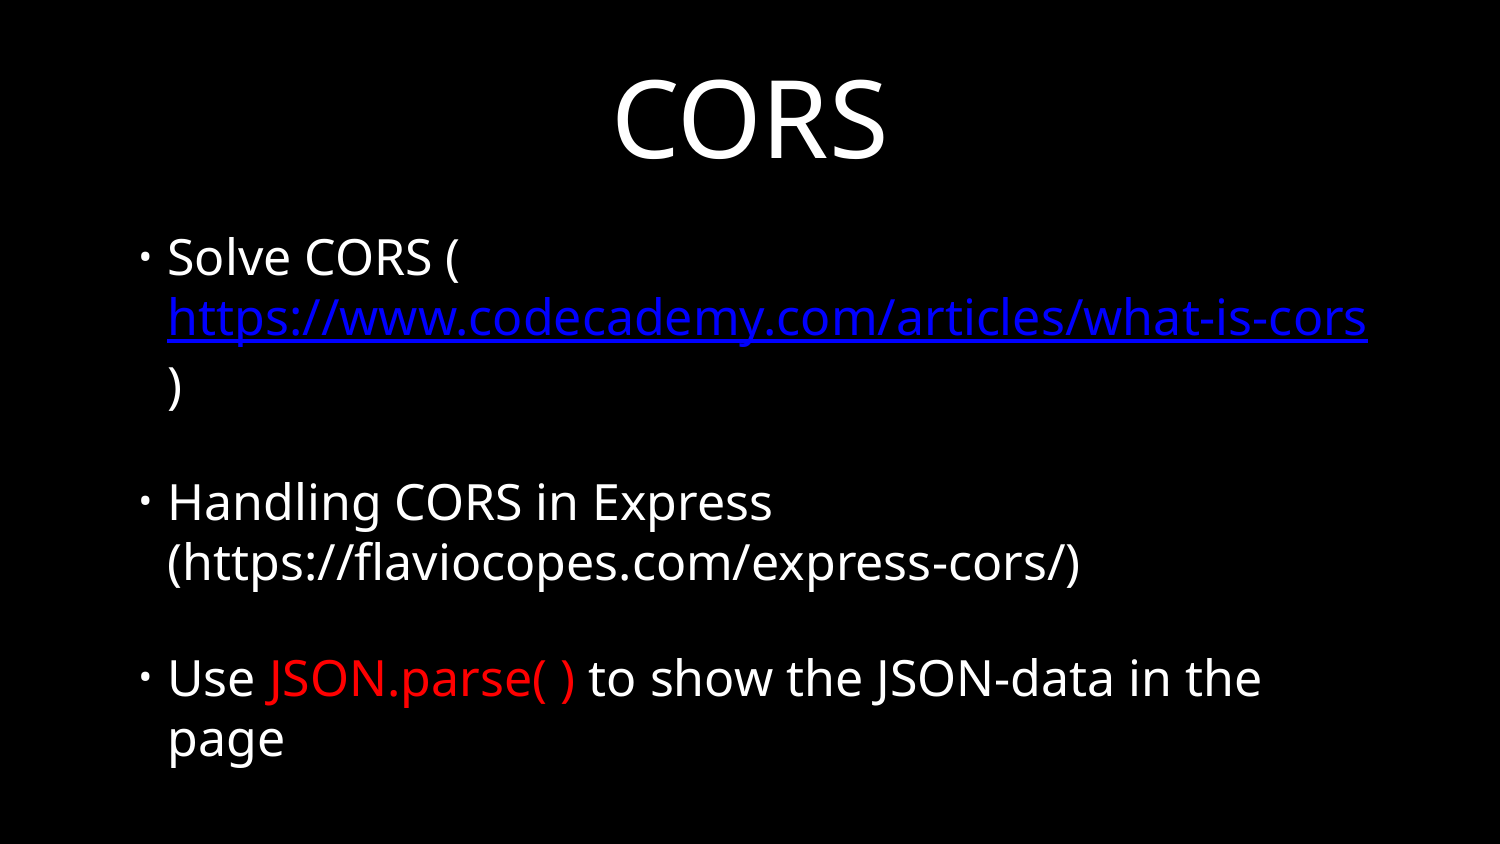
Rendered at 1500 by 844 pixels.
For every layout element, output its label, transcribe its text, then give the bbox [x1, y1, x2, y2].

title CORS [109, 21, 1391, 209]
list Solve CORS (https://www.codecademy.com/articles/what-is-cors) Handling CORS in Express (https://flaviocopes.com/express-cors/) Use JSON.parse( ) to show the JSON-data in the page [109, 224, 1391, 768]
